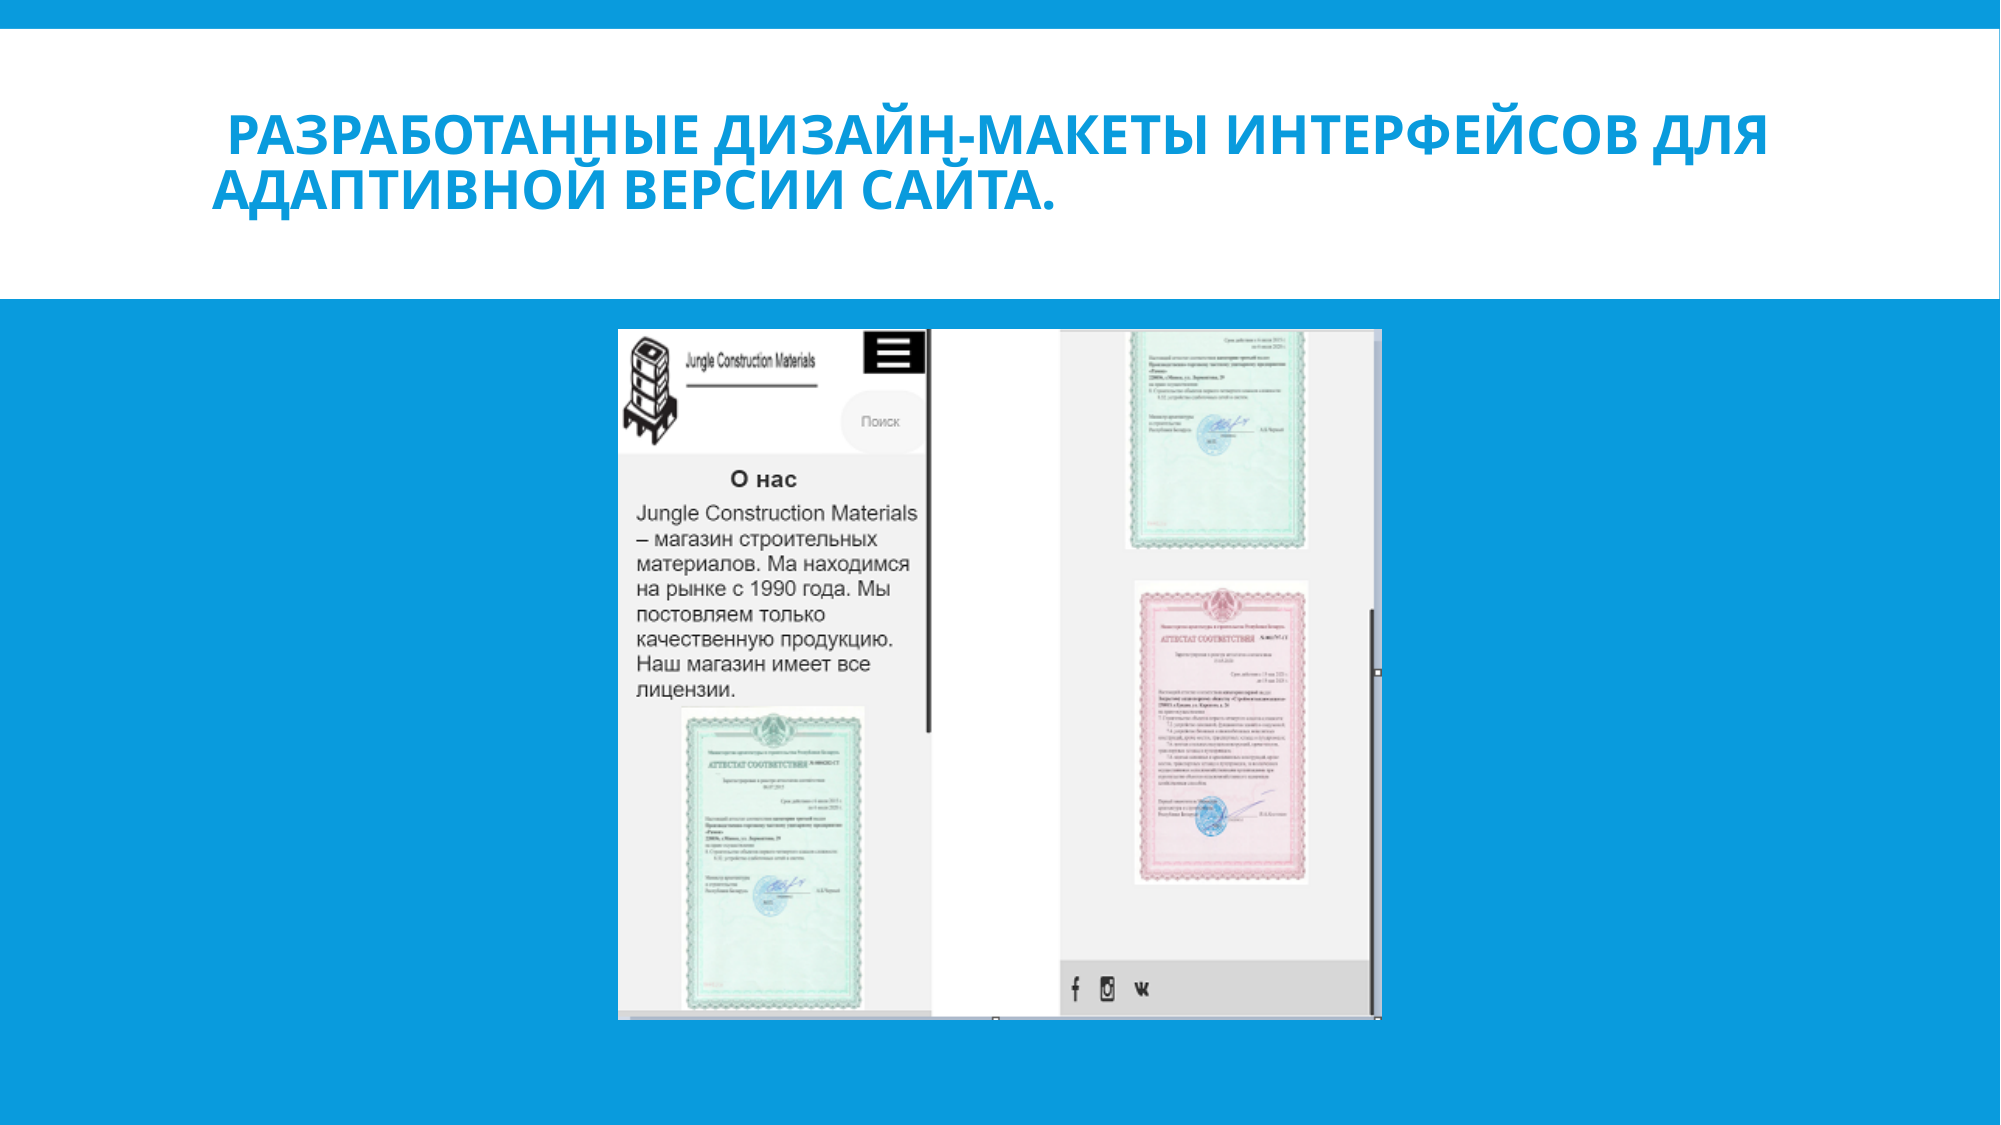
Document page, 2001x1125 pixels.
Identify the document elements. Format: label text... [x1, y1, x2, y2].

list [618, 329, 1382, 1021]
title Разработанные дизайн-макеты интерфейсов для адаптивной версии сайта. [197, 46, 1803, 295]
